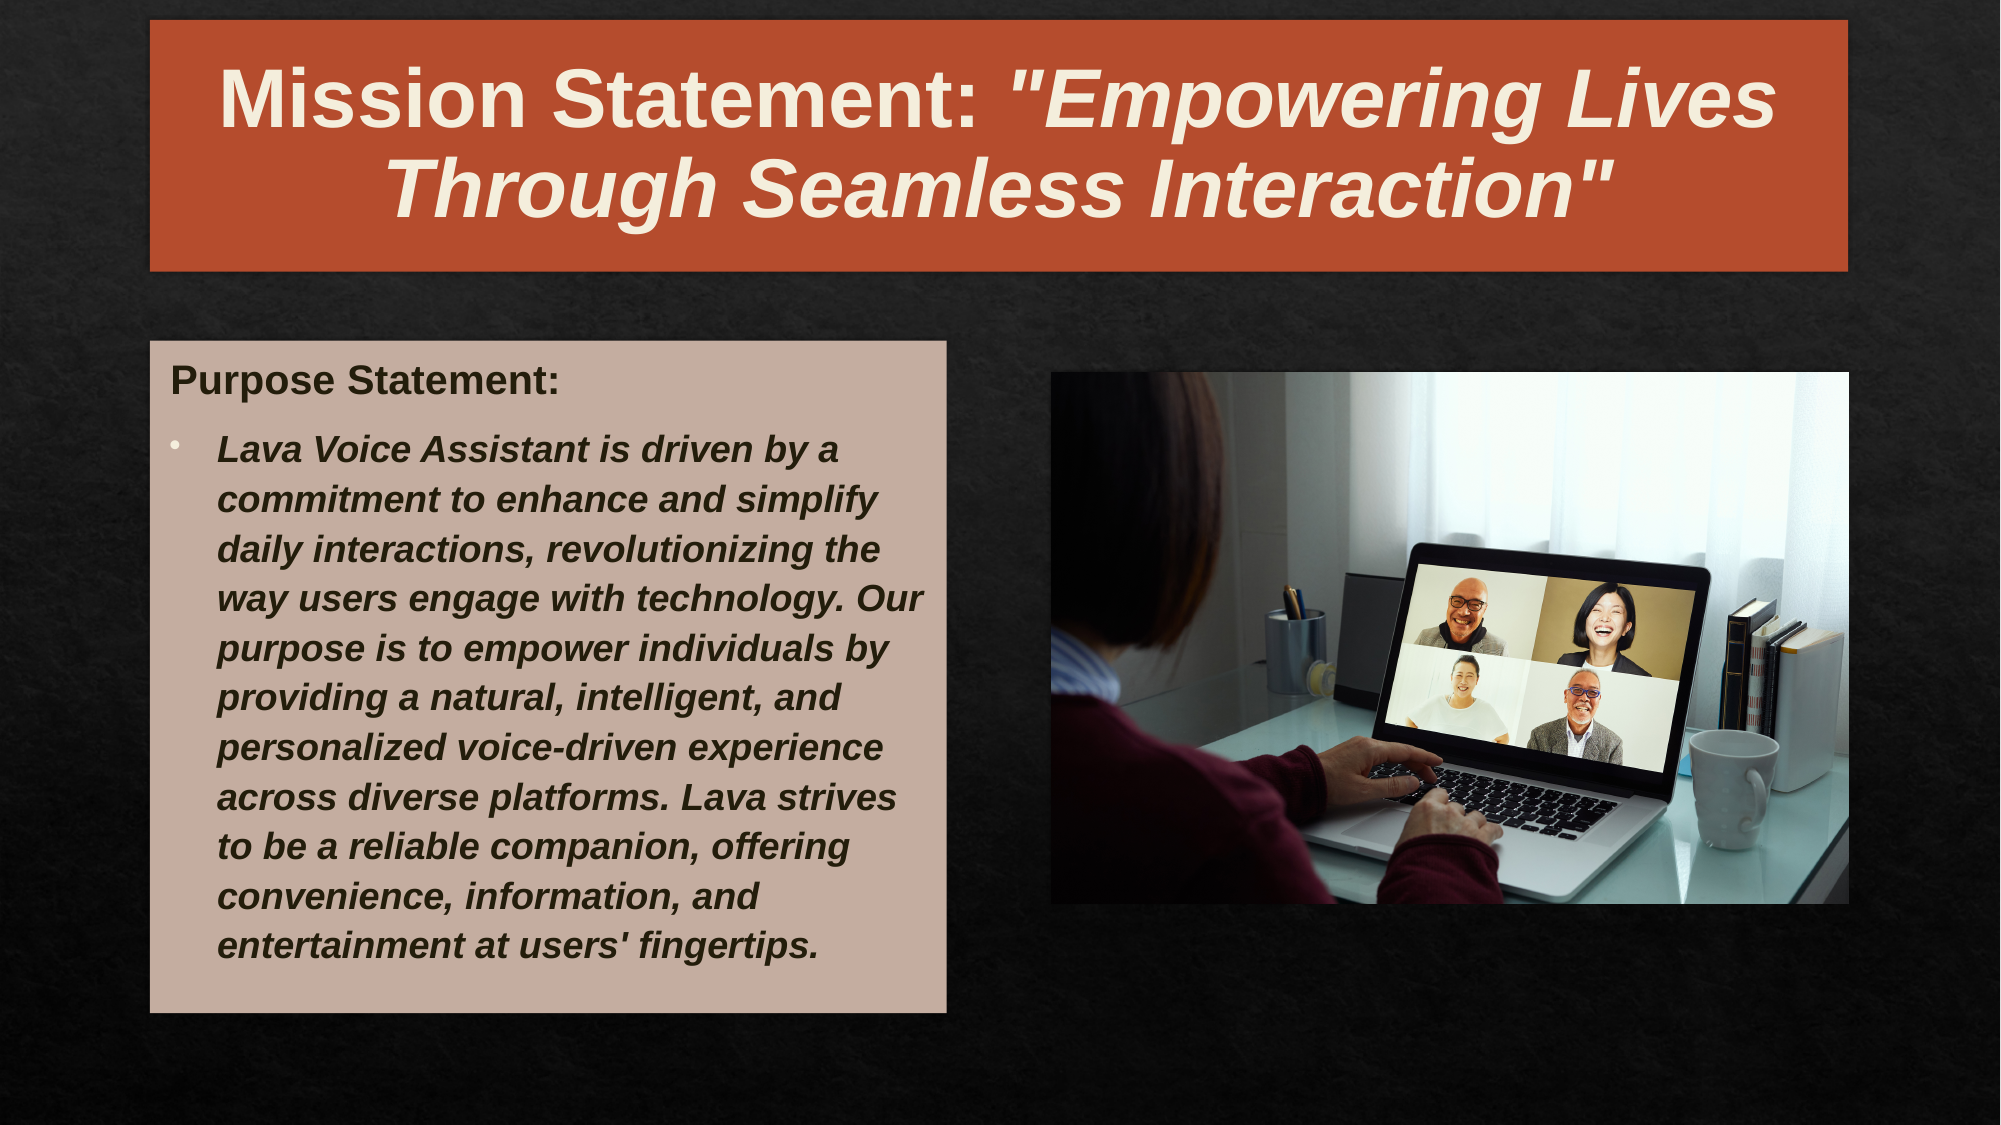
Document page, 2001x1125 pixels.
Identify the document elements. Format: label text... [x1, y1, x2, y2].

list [1051, 371, 1849, 904]
title Mission Statement: "Empowering Lives Through Seamless Interaction" [149, 19, 1849, 272]
list Purpose Statement: Lava Voice Assistant is driven by a commitment to enhance and simplify daily interactions, revolutionizing the way users engage with technology. Our purpose is to empower individuals by providing a natural, intelligent, and personalized voice-driven experience across diverse platforms. Lava strives to be a reliable companion, offering convenience, information, and entertainment at users' fingertips. [149, 340, 947, 1014]
